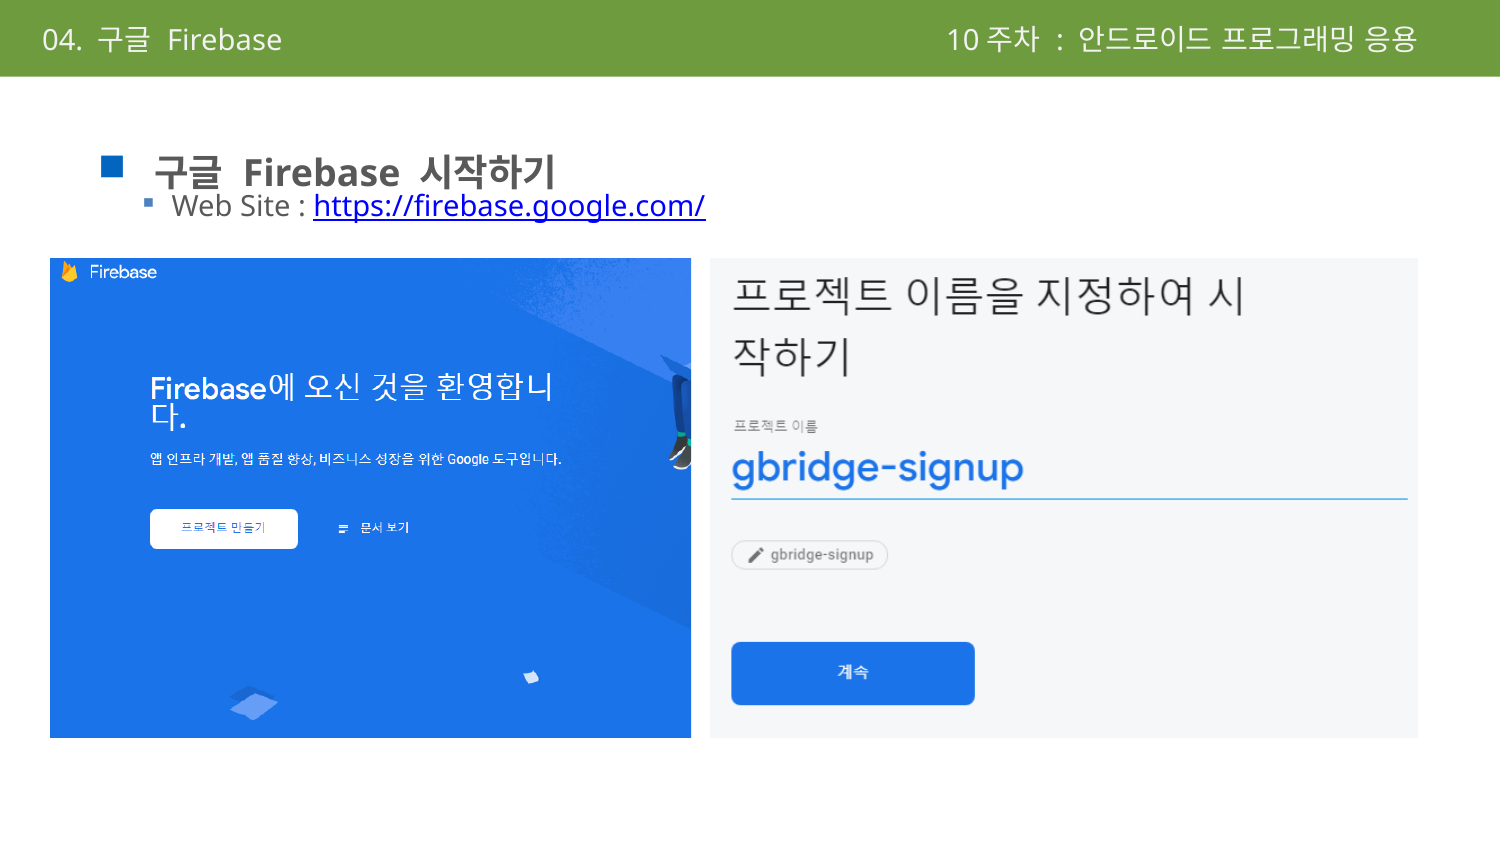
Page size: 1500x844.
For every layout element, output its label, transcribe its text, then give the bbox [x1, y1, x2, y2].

picture [49, 258, 692, 738]
text_box 구글 Firebase 시작하기 Web Site : https://firebase.google.com/ [83, 119, 1438, 808]
list 04. 구글 Firebase [33, 19, 500, 67]
picture [710, 258, 1419, 738]
text_box 10주차 : 안드로이드 프로그래밍 응용 [937, 20, 1491, 65]
